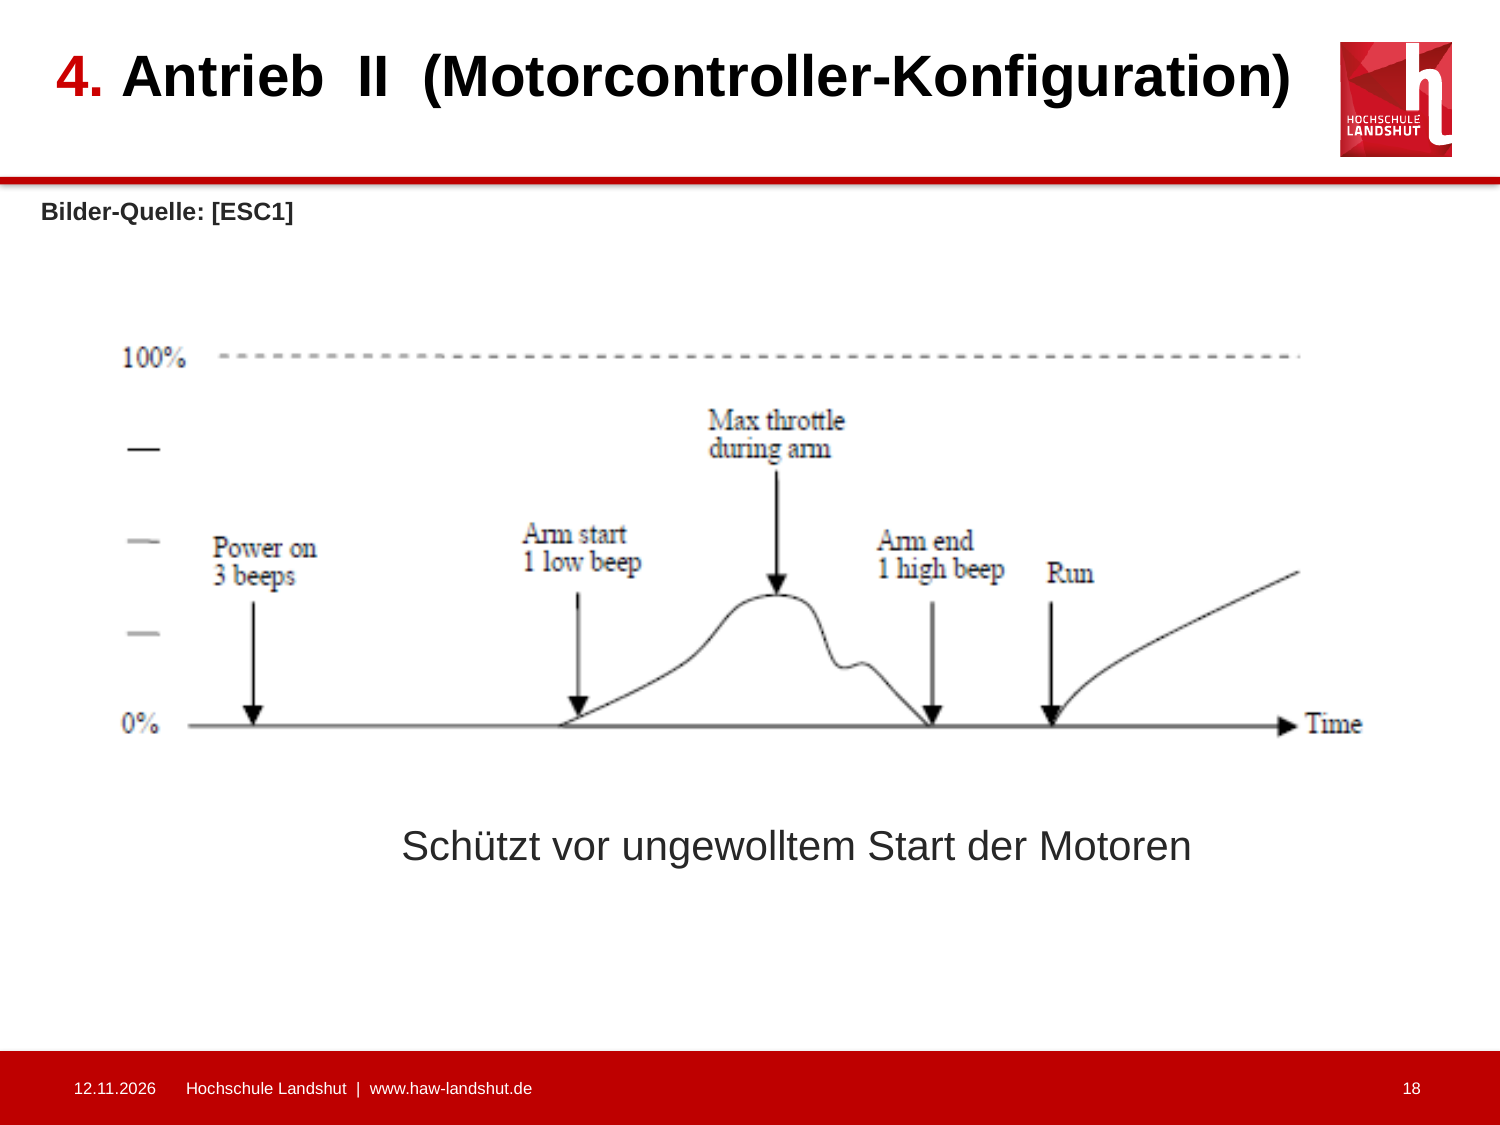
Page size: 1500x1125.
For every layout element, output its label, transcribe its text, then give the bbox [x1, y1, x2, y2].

text_box Bilder-Quelle: [ESC1] [26, 188, 317, 233]
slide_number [41, 1070, 172, 1118]
title 4. Antrieb II (Motorcontroller-Konfiguration) [41, 30, 1320, 161]
text_box Schützt vor ungewolltem Start der Motoren [386, 811, 1208, 877]
picture [111, 337, 1391, 764]
footer Hochschule Landshut | www.haw-landshut.de [172, 1070, 951, 1118]
